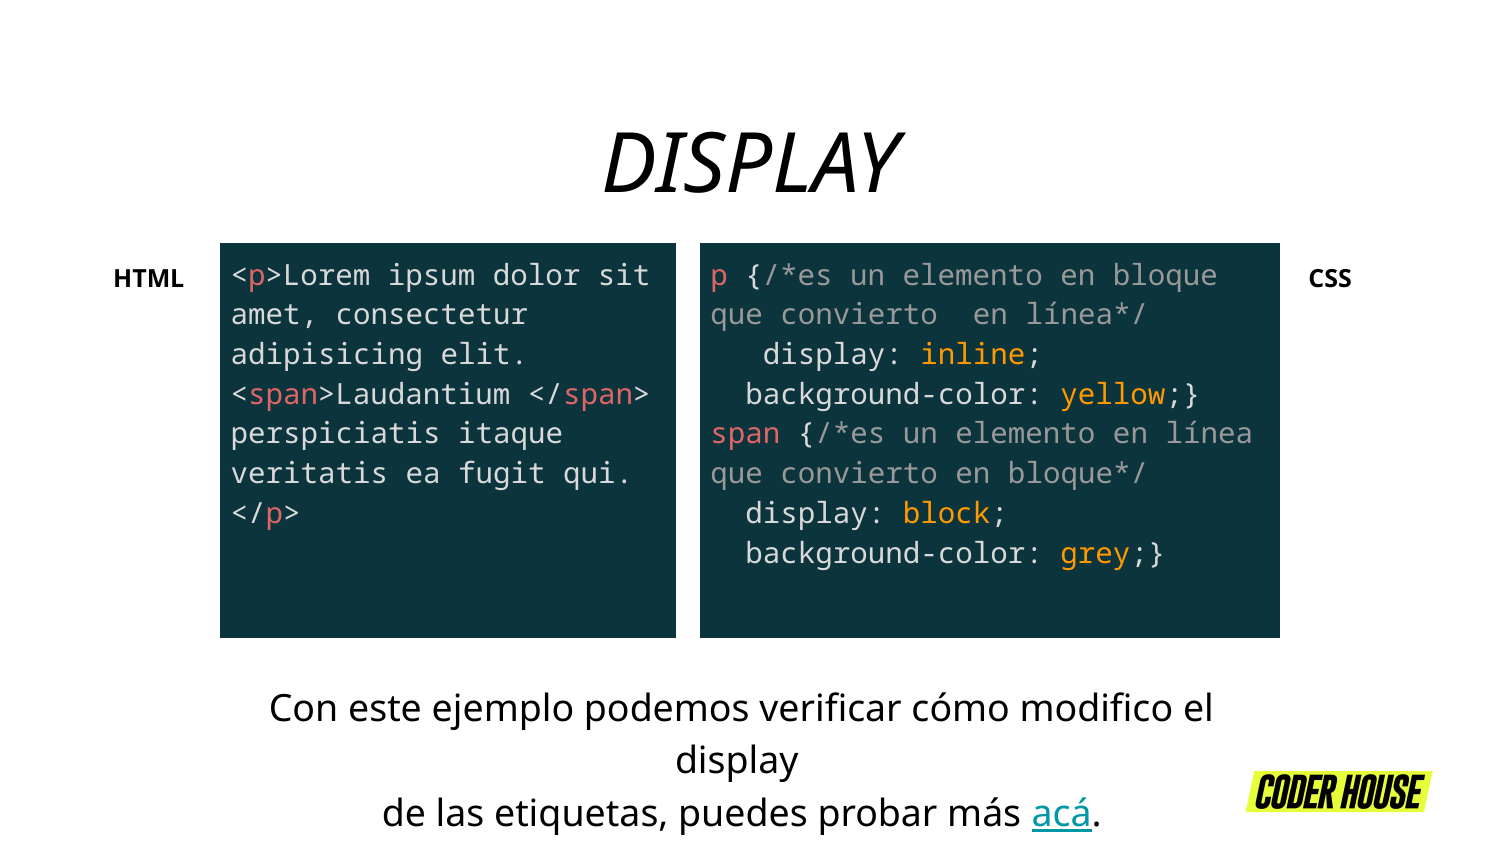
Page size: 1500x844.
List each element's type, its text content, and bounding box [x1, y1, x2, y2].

text_box Con este ejemplo podemos verificar cómo modifico el display de las etiquetas, puedes probar más acá. [220, 662, 1264, 801]
text_box CSS [1293, 243, 1378, 298]
text_box DISPLAY [238, 44, 1262, 159]
table_header p {/*es un elemento en bloque que convierto en línea*/ display: inline; background-color: yellow;} span {/*es un elemento en línea que convierto en bloque*/ display: block; background-color: grey;} [700, 243, 1280, 638]
picture [1241, 764, 1437, 819]
text_box HTML [98, 243, 208, 298]
table_header <p>Lorem ipsum dolor sit amet, consectetur adipisicing elit. <span>Laudantium </span> perspiciatis itaque veritatis ea fugit qui. </p> [220, 243, 676, 638]
